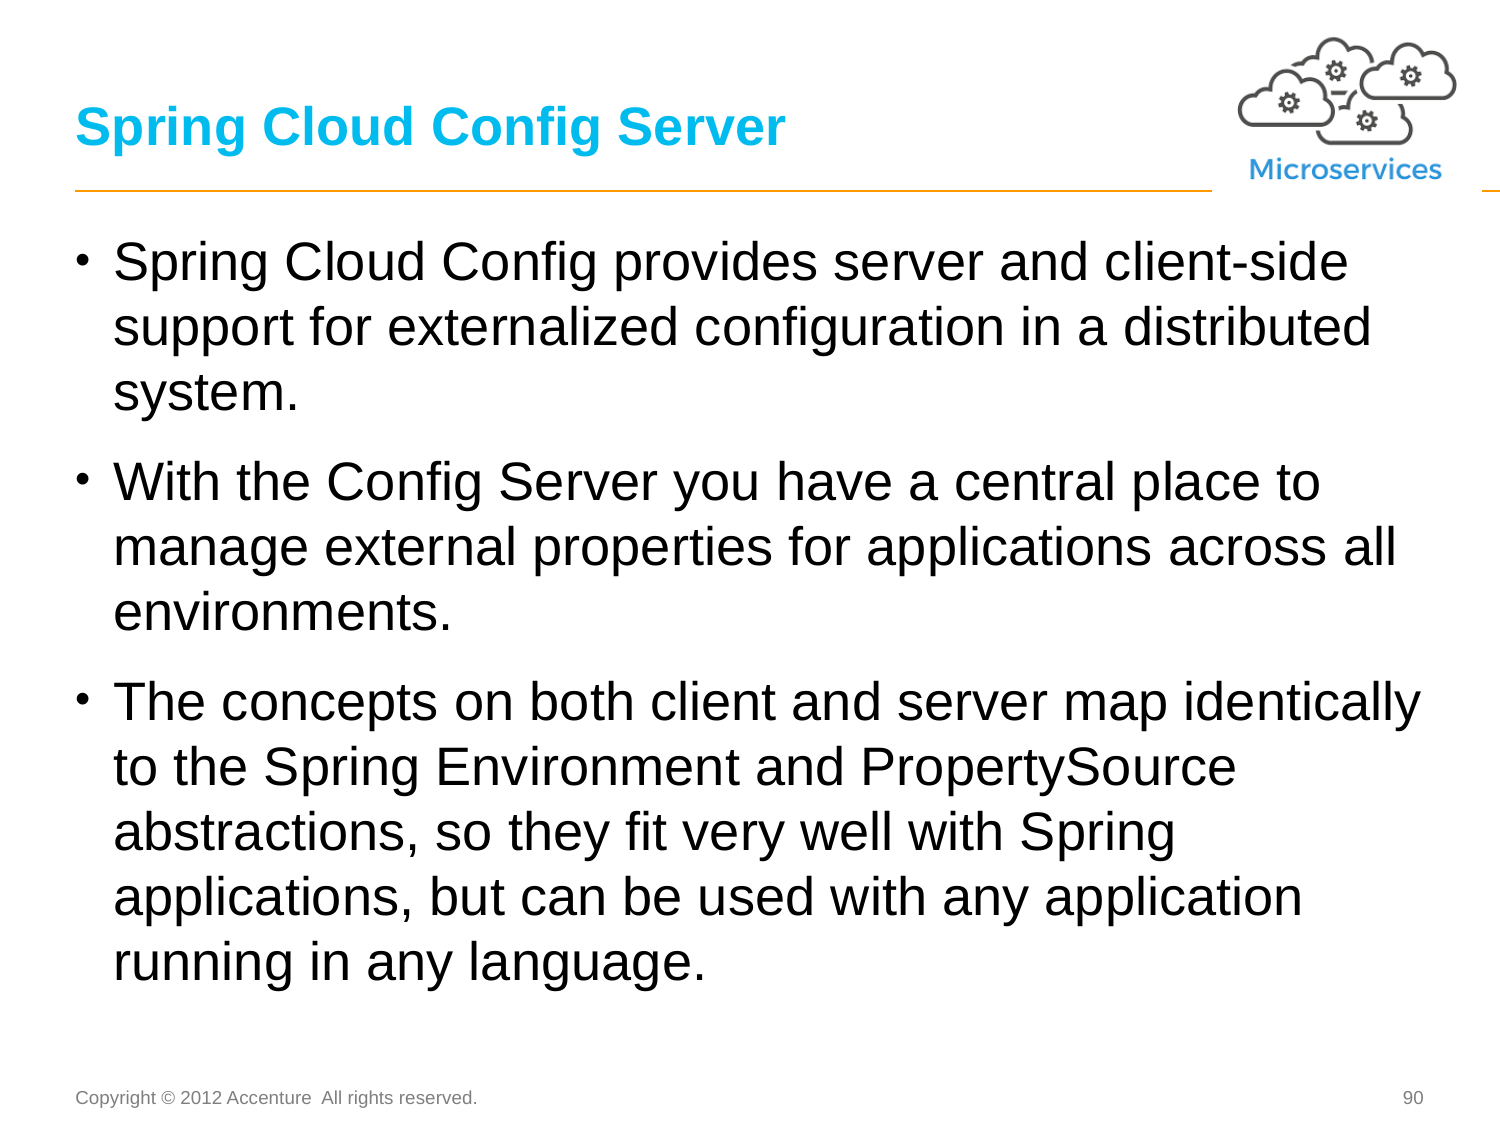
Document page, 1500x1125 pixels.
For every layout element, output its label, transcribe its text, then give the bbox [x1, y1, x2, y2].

picture [1212, 1, 1482, 203]
title Spring Cloud Config Server [75, 27, 1422, 157]
list Spring Cloud Config provides server and client-side support for externalized configuration in a distributed system. With the Config Server you have a central place to manage external properties for applications across all environments. The concepts on both client and server map identically to the Spring Environment and PropertySource abstractions, so they fit very well with Spring applications, but can be used with any application running in any language. [75, 226, 1425, 1018]
